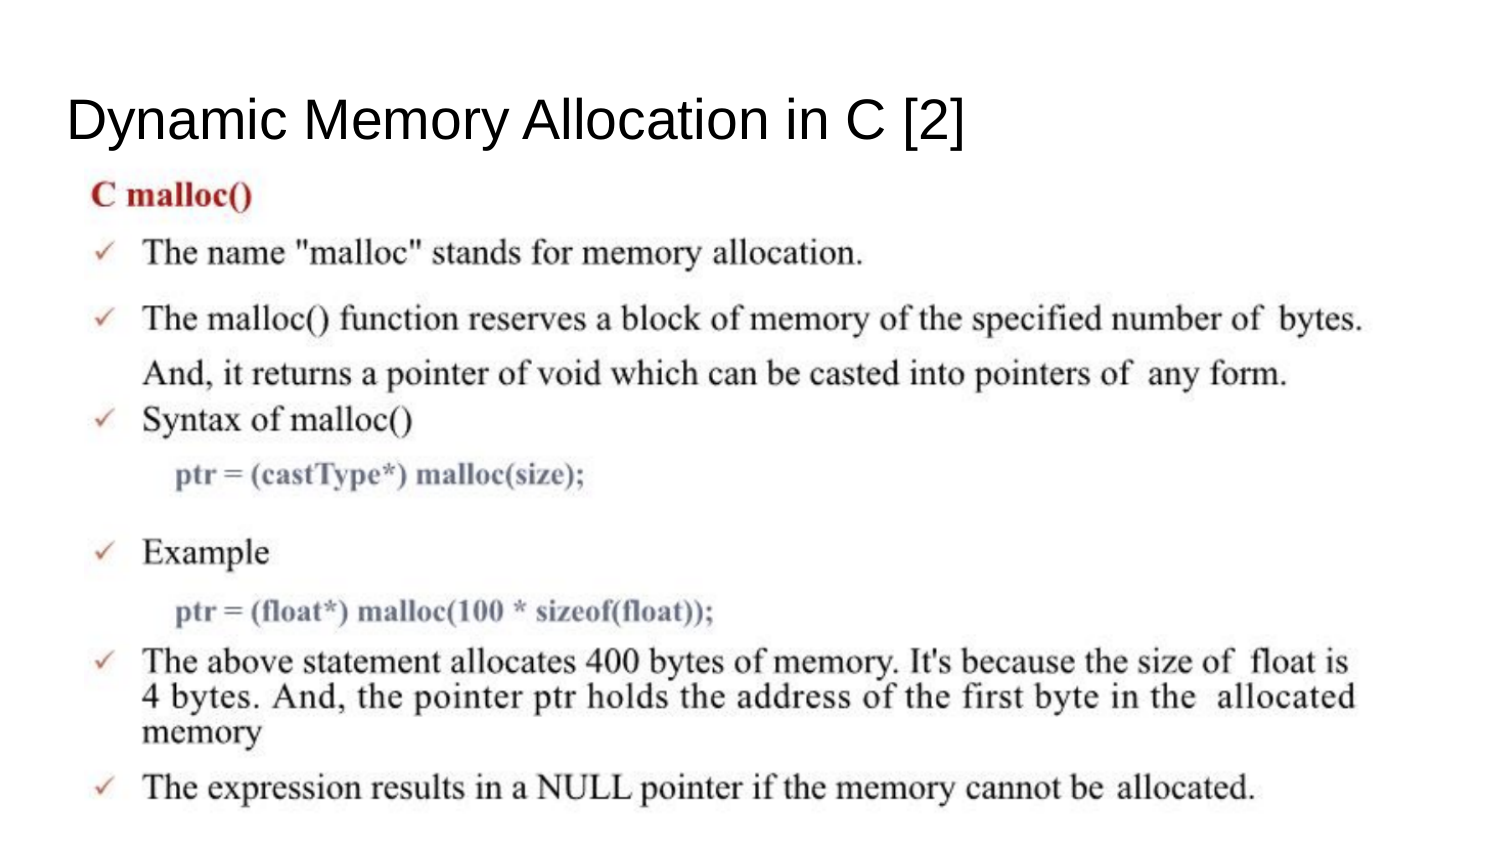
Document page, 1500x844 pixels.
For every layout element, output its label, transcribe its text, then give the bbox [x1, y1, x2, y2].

picture [84, 166, 1432, 844]
title Dynamic Memory Allocation in C [2] [51, 72, 1449, 167]
